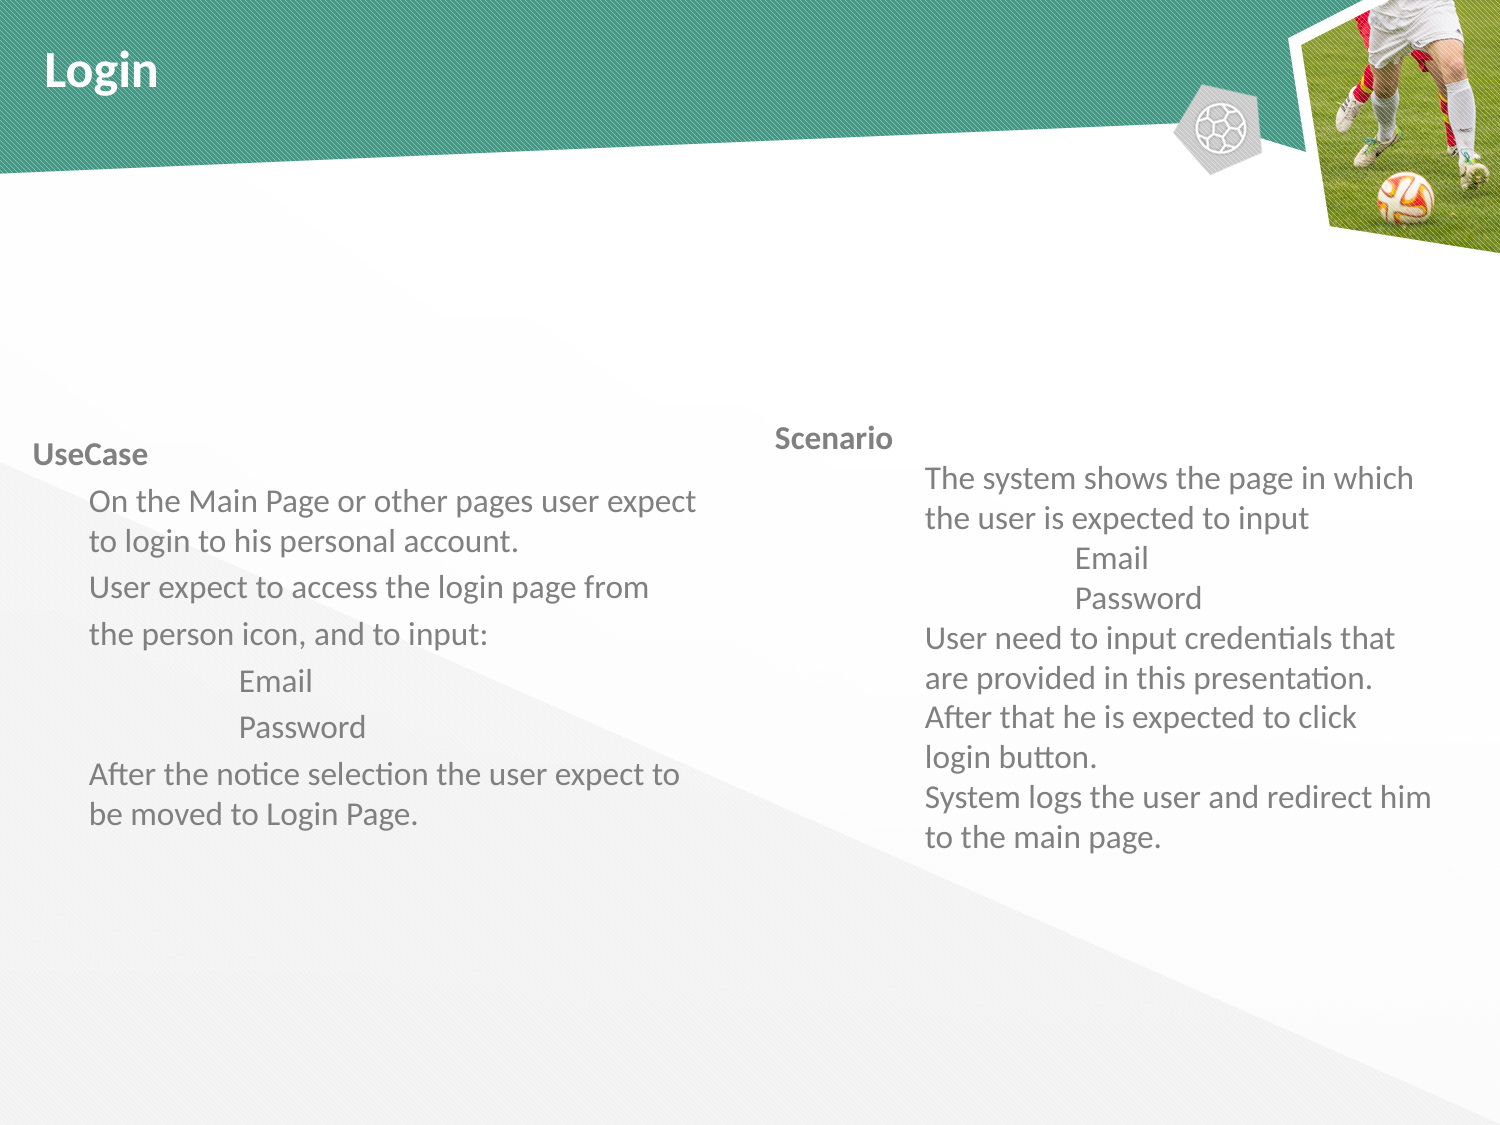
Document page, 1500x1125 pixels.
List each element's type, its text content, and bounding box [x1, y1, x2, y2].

list UseCase On the Main Page or other pages user expect to login to his personal account. User expect to access the login page from the person icon, and to input: Email Password After the notice selection the user expect to be moved to Login Page. [17, 219, 715, 1045]
title Login [29, 0, 1287, 132]
picture [0, 0, 1500, 1125]
text_box Scenario The system shows the page in which the user is expected to input Email Password User need to input credentials that are provided in this presentation. After that he is expected to click login button. System logs the user and redirect him to the main page. [760, 408, 1458, 908]
